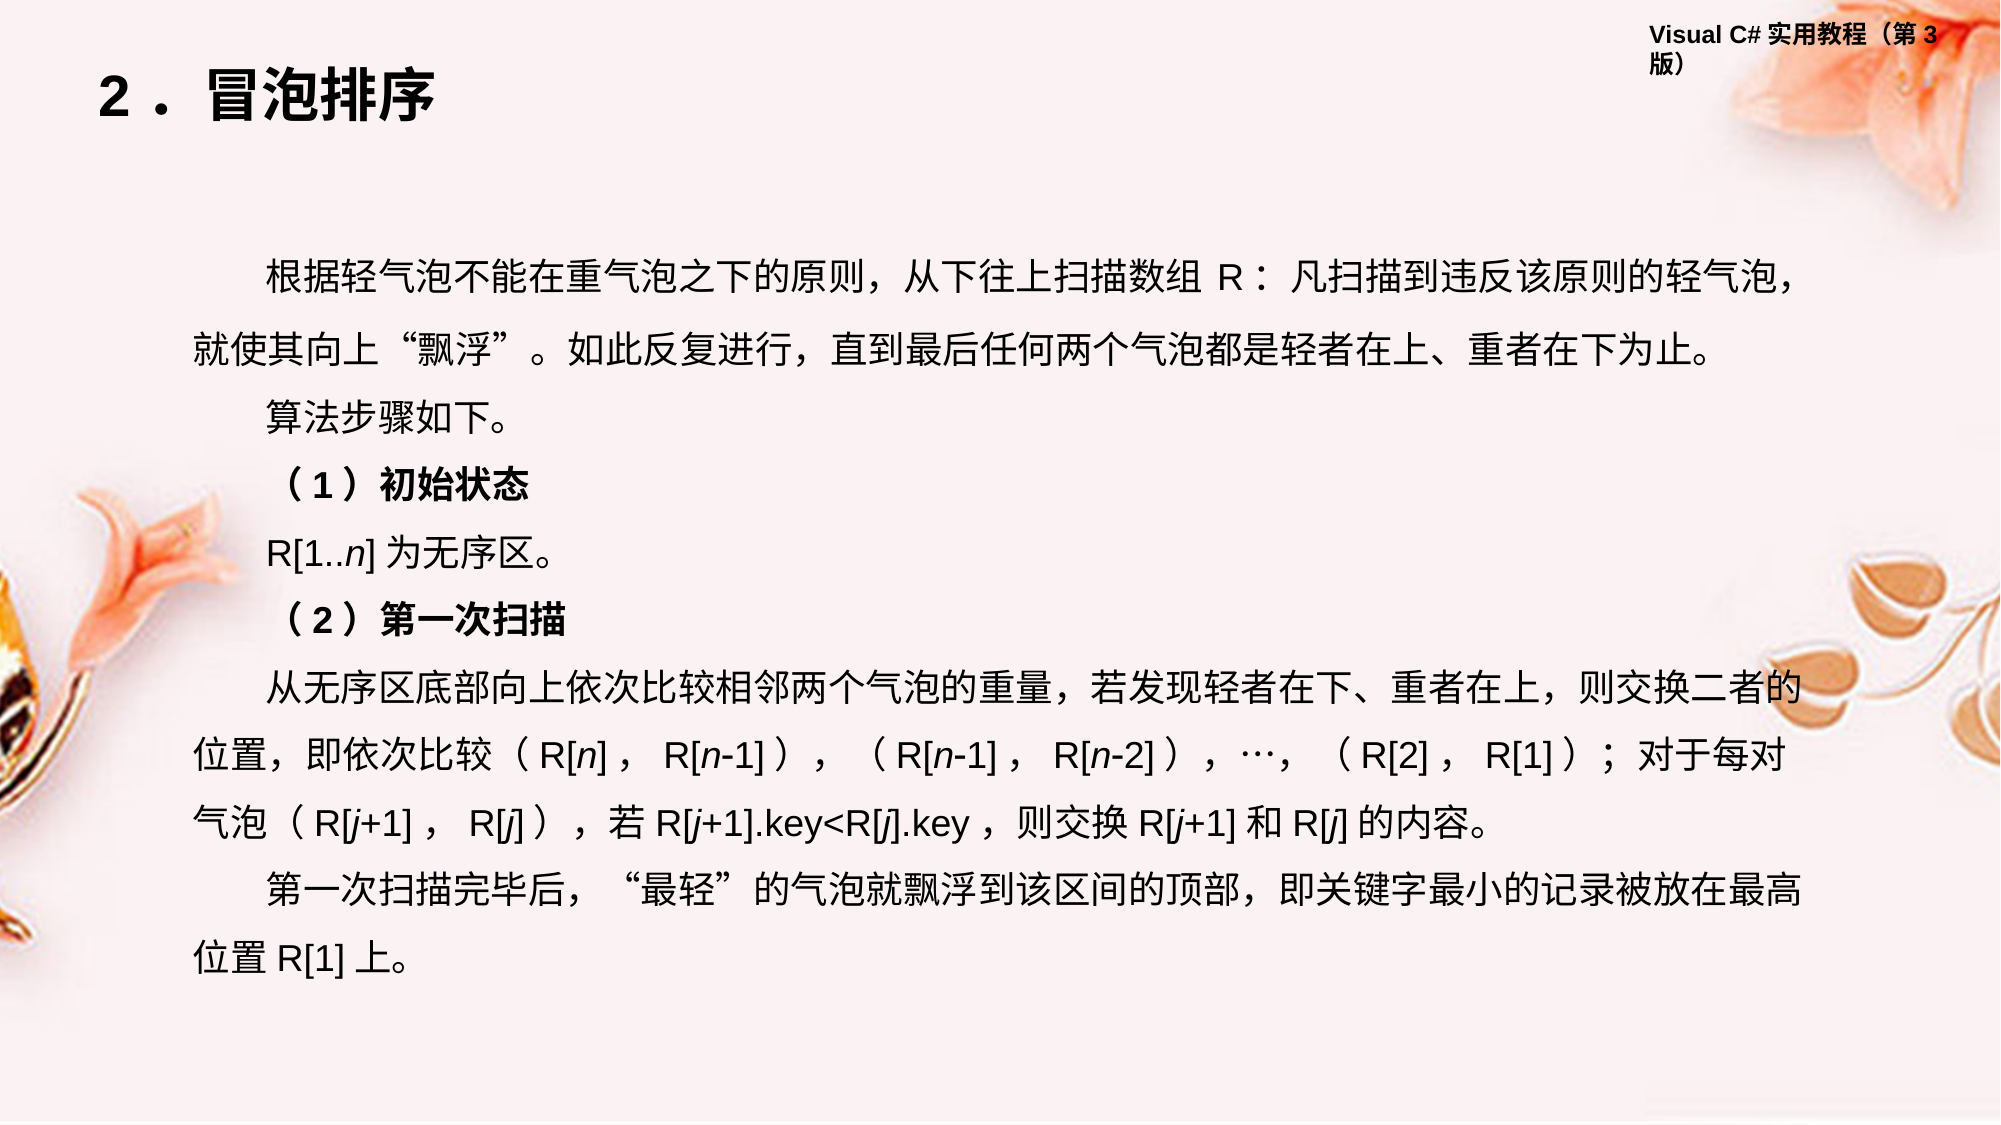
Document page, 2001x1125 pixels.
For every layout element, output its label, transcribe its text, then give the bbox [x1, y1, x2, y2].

picture [0, 0, 2001, 1125]
text_box 根据轻气泡不能在重气泡之下的原则，从下往上扫描数组 R：凡扫描到违反该原则的轻气泡，就使其向上“飘浮”。如此反复进行，直到最后任何两个气泡都是轻者在上、重者在下为止。 算法步骤如下。 （1）初始状态 R[1..n]为无序区。 （2）第一次扫描 从无序区底部向上依次比较相邻两个气泡的重量，若发现轻者在下、重者在上，则交换二者的位置，即依次比较（R[n]，R[n1]），（R[n1]，R[n2]），…，（R[2]，R[1]）；对于每对气泡（R[j+1]，R[j]），若R[j+1].key<R[j].key，则交换R[j+1]和R[j]的内容。 第一次扫描完毕后，“最轻”的气泡就飘浮到该区间的顶部，即关键字最小的记录被放在最高位置R[1]上。 [177, 219, 1821, 987]
text_box 2．冒泡排序 [83, 58, 1035, 136]
